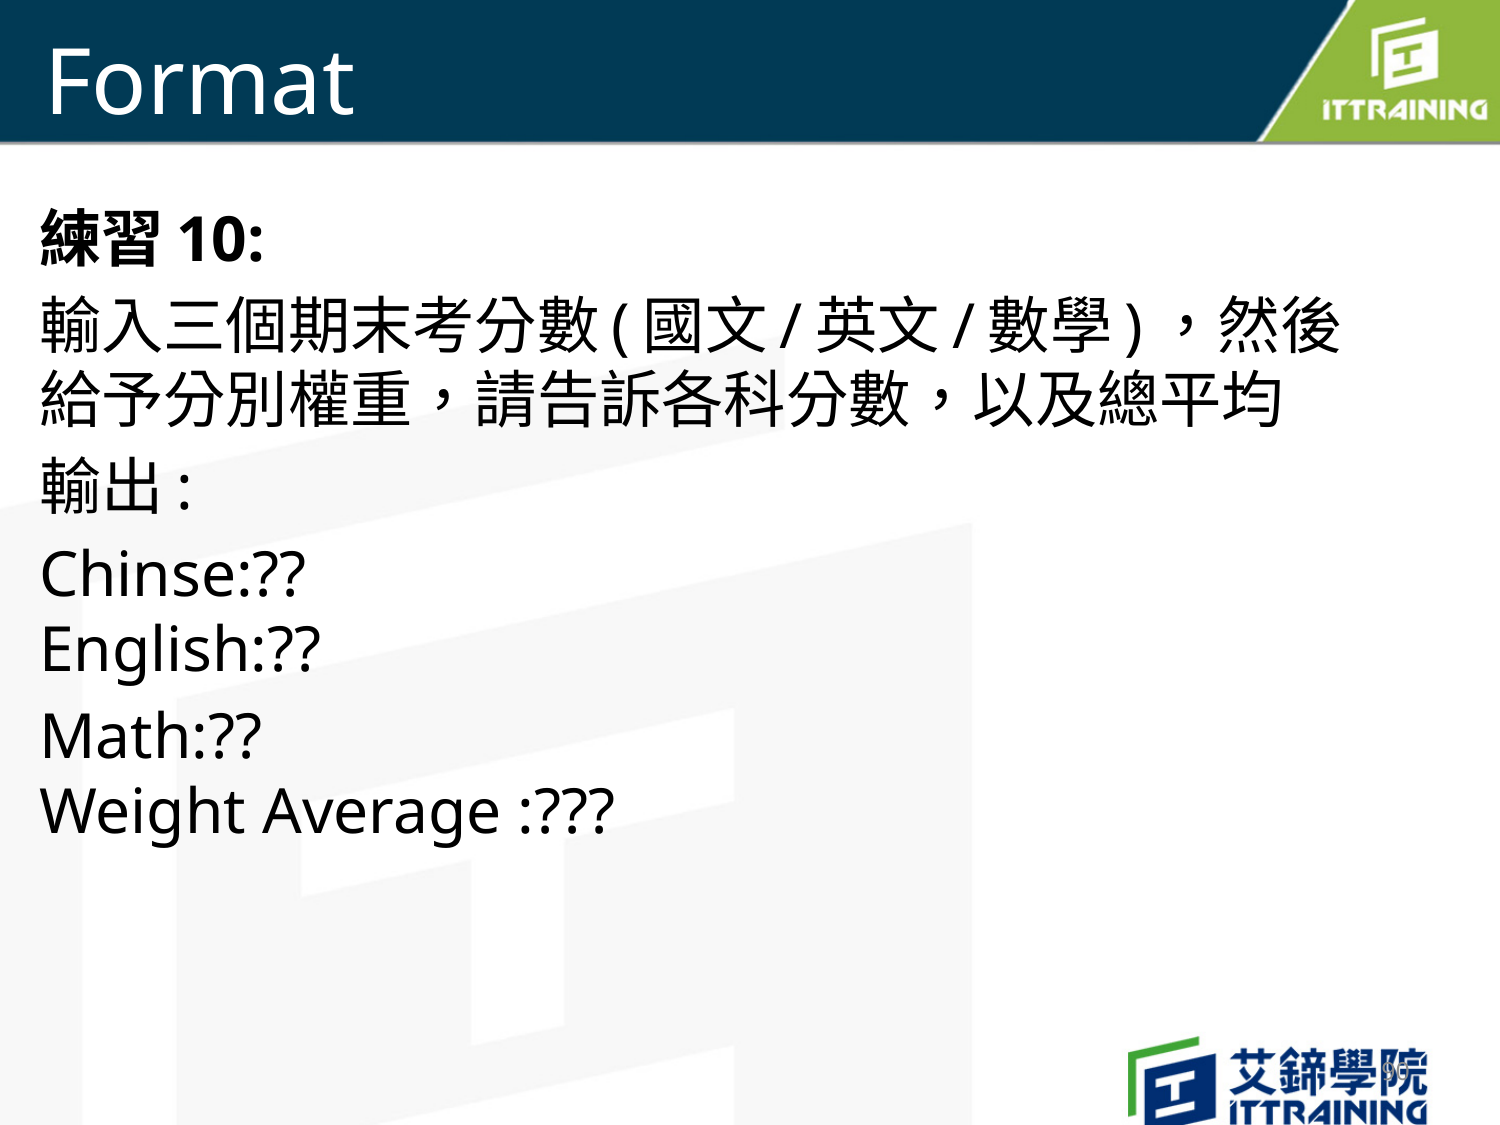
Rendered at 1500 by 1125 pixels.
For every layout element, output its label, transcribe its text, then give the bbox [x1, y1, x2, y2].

slide_number 90 [1074, 1042, 1425, 1103]
title Format [29, 0, 1380, 172]
list 練習10: 輸入三個期末考分數(國文/英文/數學)，然後給予分別權重，請告訴各科分數，以及總平均 輸出: Chinse:?? English:?? Math:?? Weight Average :??? [24, 191, 1375, 934]
picture [0, 0, 1500, 1125]
